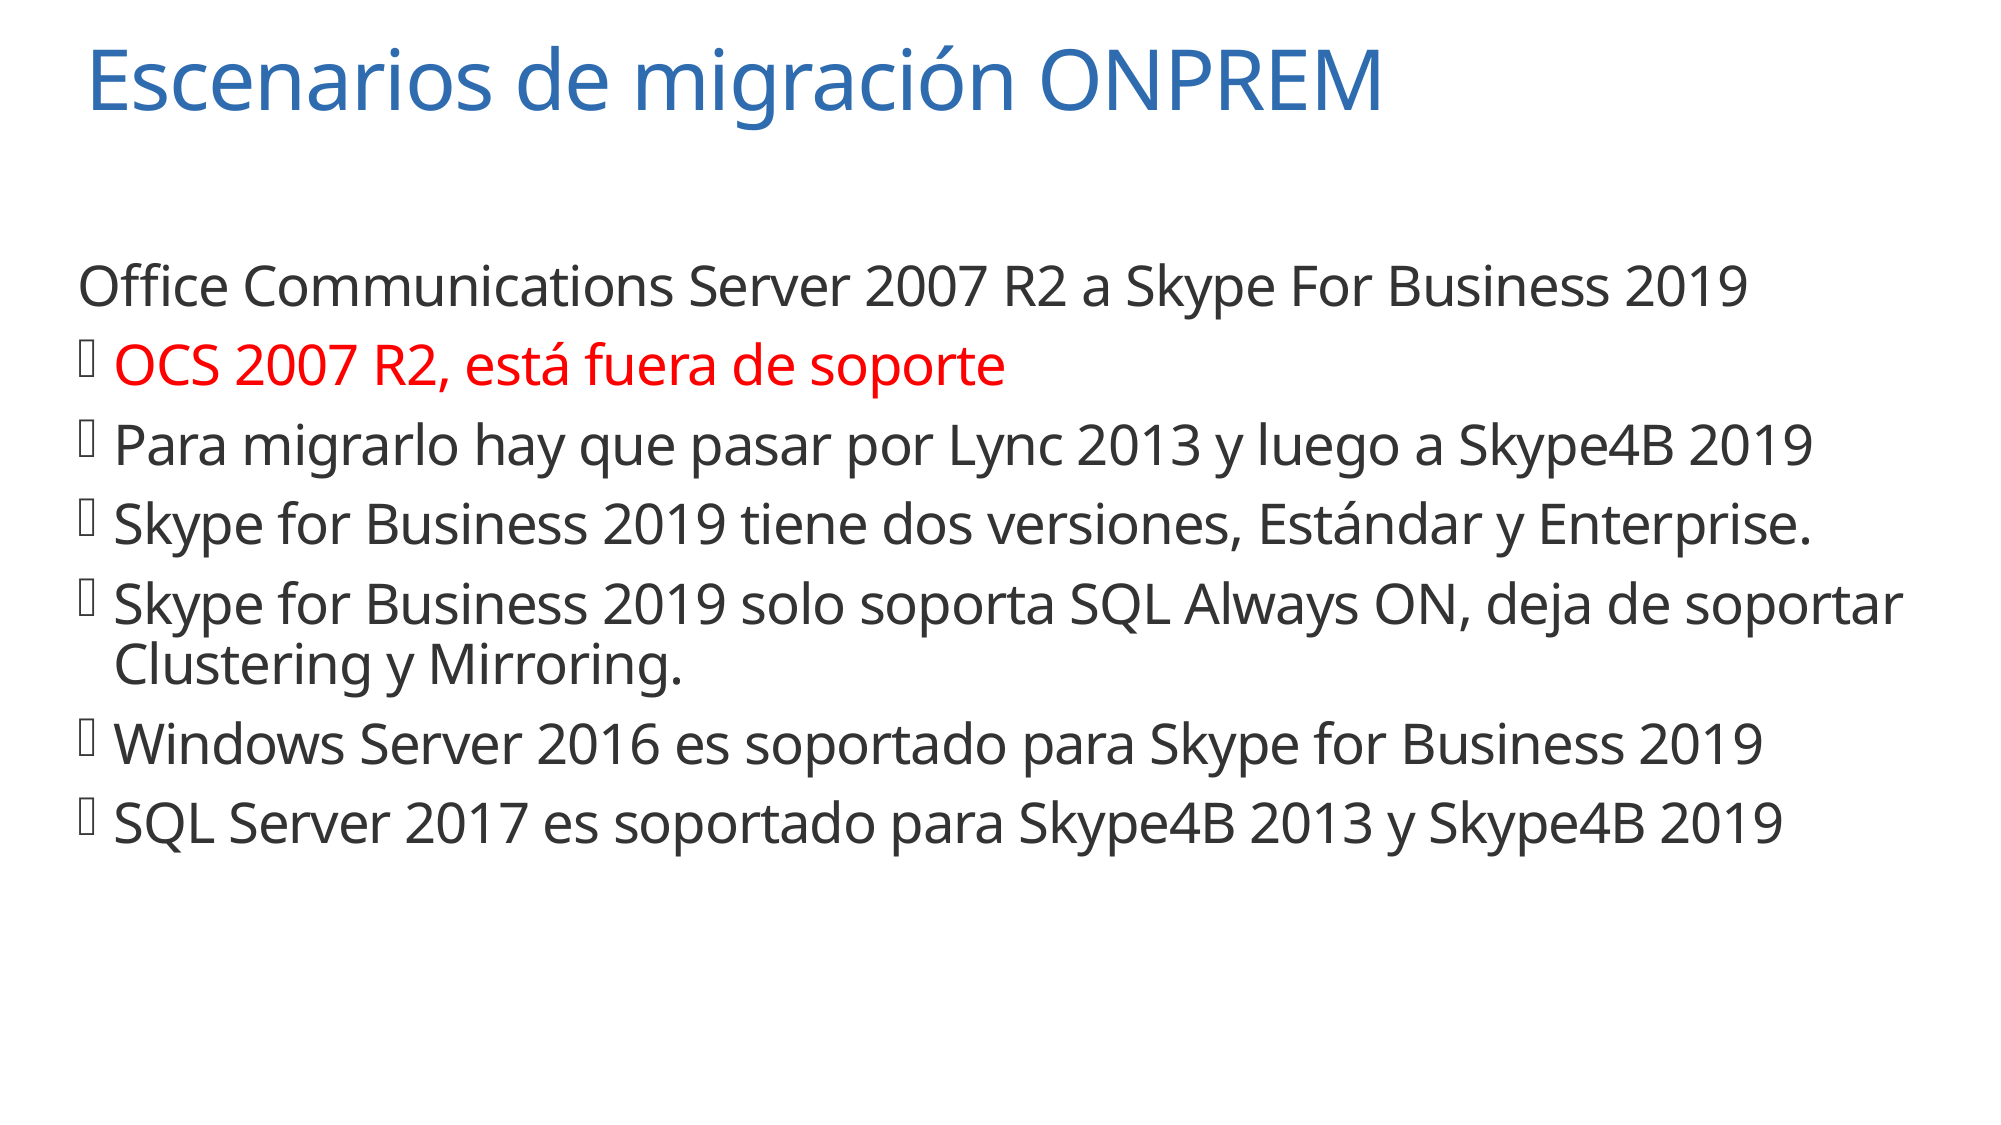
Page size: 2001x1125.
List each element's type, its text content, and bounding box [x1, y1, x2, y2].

title Escenarios de migración ONPREM [85, 37, 1915, 161]
list Office Communications Server 2007 R2 a Skype For Business 2019 OCS 2007 R2, está fuera de soporte Para migrarlo hay que pasar por Lync 2013 y luego a Skype4B 2019 Skype for Business 2019 tiene dos versiones, Estándar y Enterprise. Skype for Business 2019 solo soporta SQL Always ON, deja de soportar Clustering y Mirroring. Windows Server 2016 es soportado para Skype for Business 2019 SQL Server 2017 es soportado para Skype4B 2013 y Skype4B 2019 [77, 257, 1940, 863]
